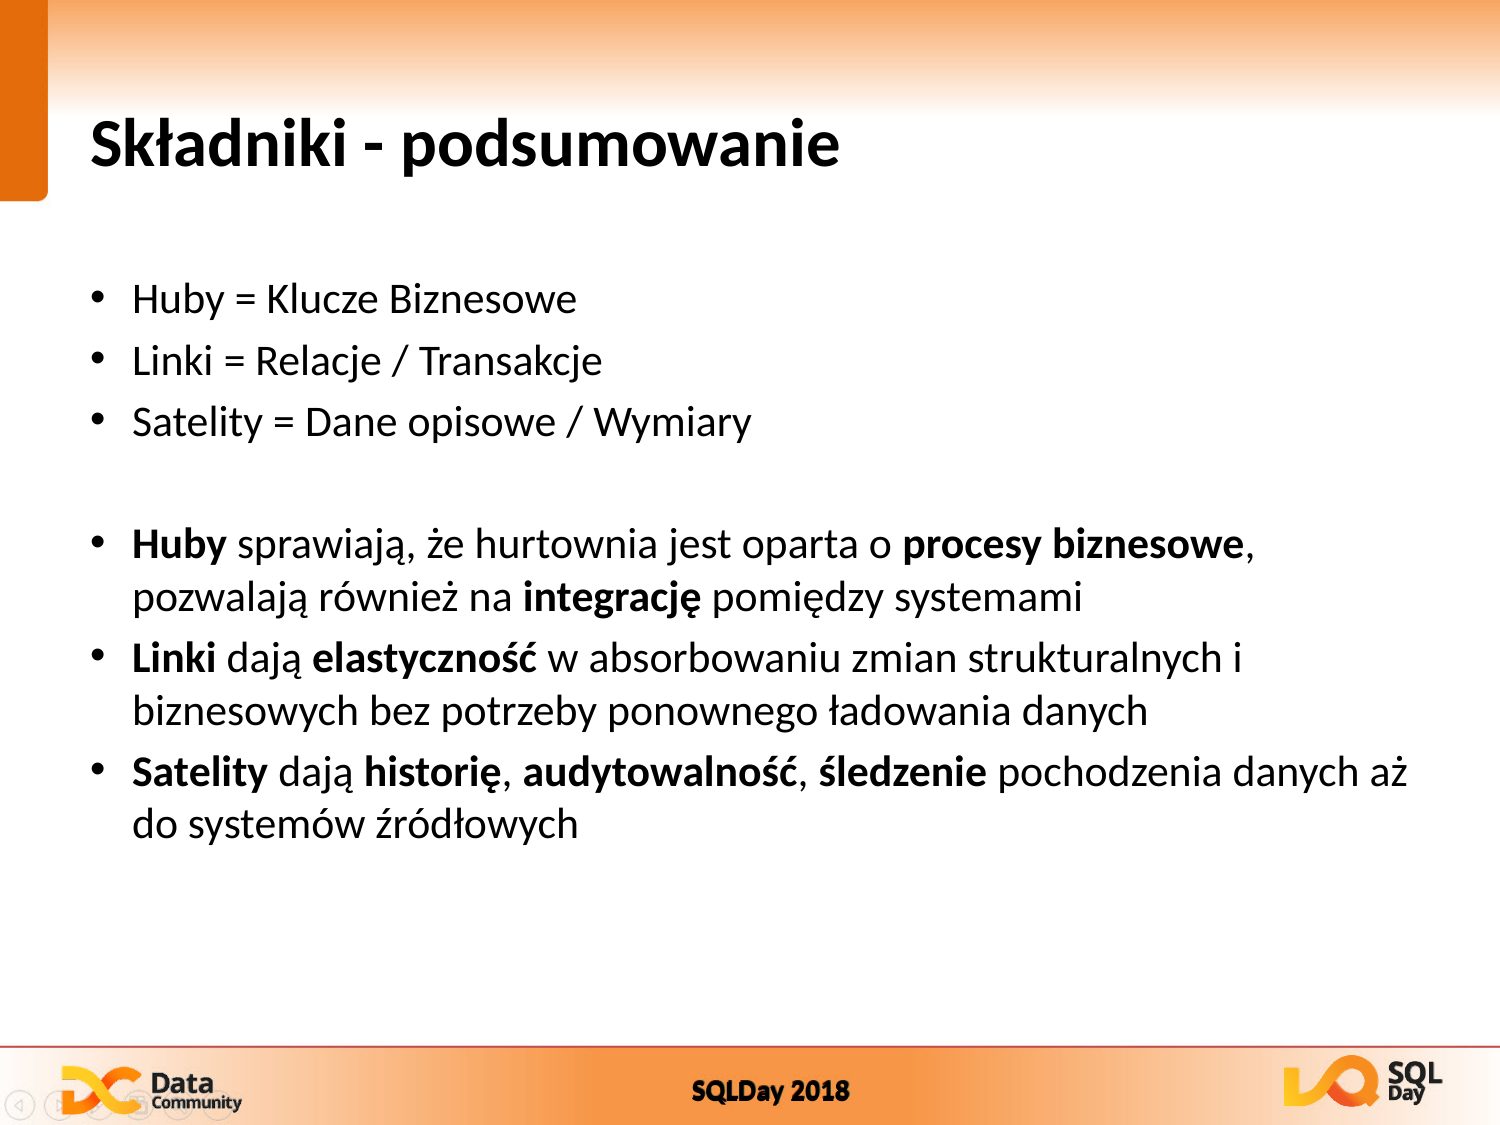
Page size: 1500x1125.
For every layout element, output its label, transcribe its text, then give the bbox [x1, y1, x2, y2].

list Huby = Klucze Biznesowe Linki = Relacje / Transakcje Satelity = Dane opisowe / Wymiary Huby sprawiają, że hurtownia jest oparta o procesy biznesowe, pozwalają również na integrację pomiędzy systemami Linki dają elastyczność w absorbowaniu zmian strukturalnych i biznesowych bez potrzeby ponownego ładowania danych Satelity dają historię, audytowalność, śledzenie pochodzenia danych aż do systemów źródłowych [75, 262, 1425, 1005]
title Składniki - podsumowanie [75, 45, 1425, 233]
picture [0, 0, 1500, 1125]
